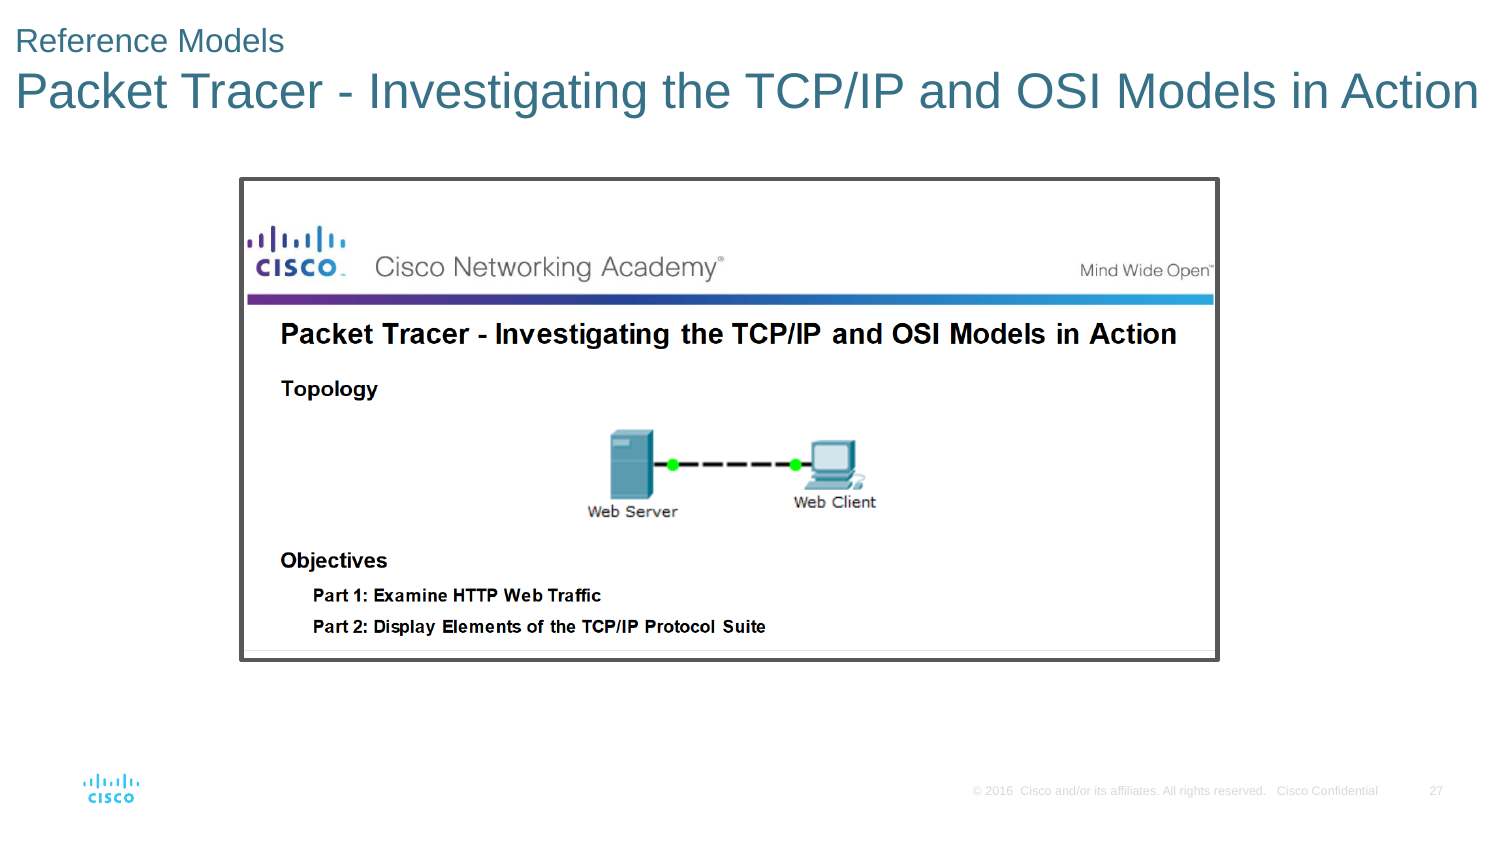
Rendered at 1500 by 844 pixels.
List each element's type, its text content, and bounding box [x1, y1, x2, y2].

title Reference Models Packet Tracer - Investigating the TCP/IP and OSI Models in Action [0, 6, 1500, 131]
text_box [239, 655, 1220, 662]
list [243, 187, 1218, 651]
text_box [239, 177, 1220, 190]
